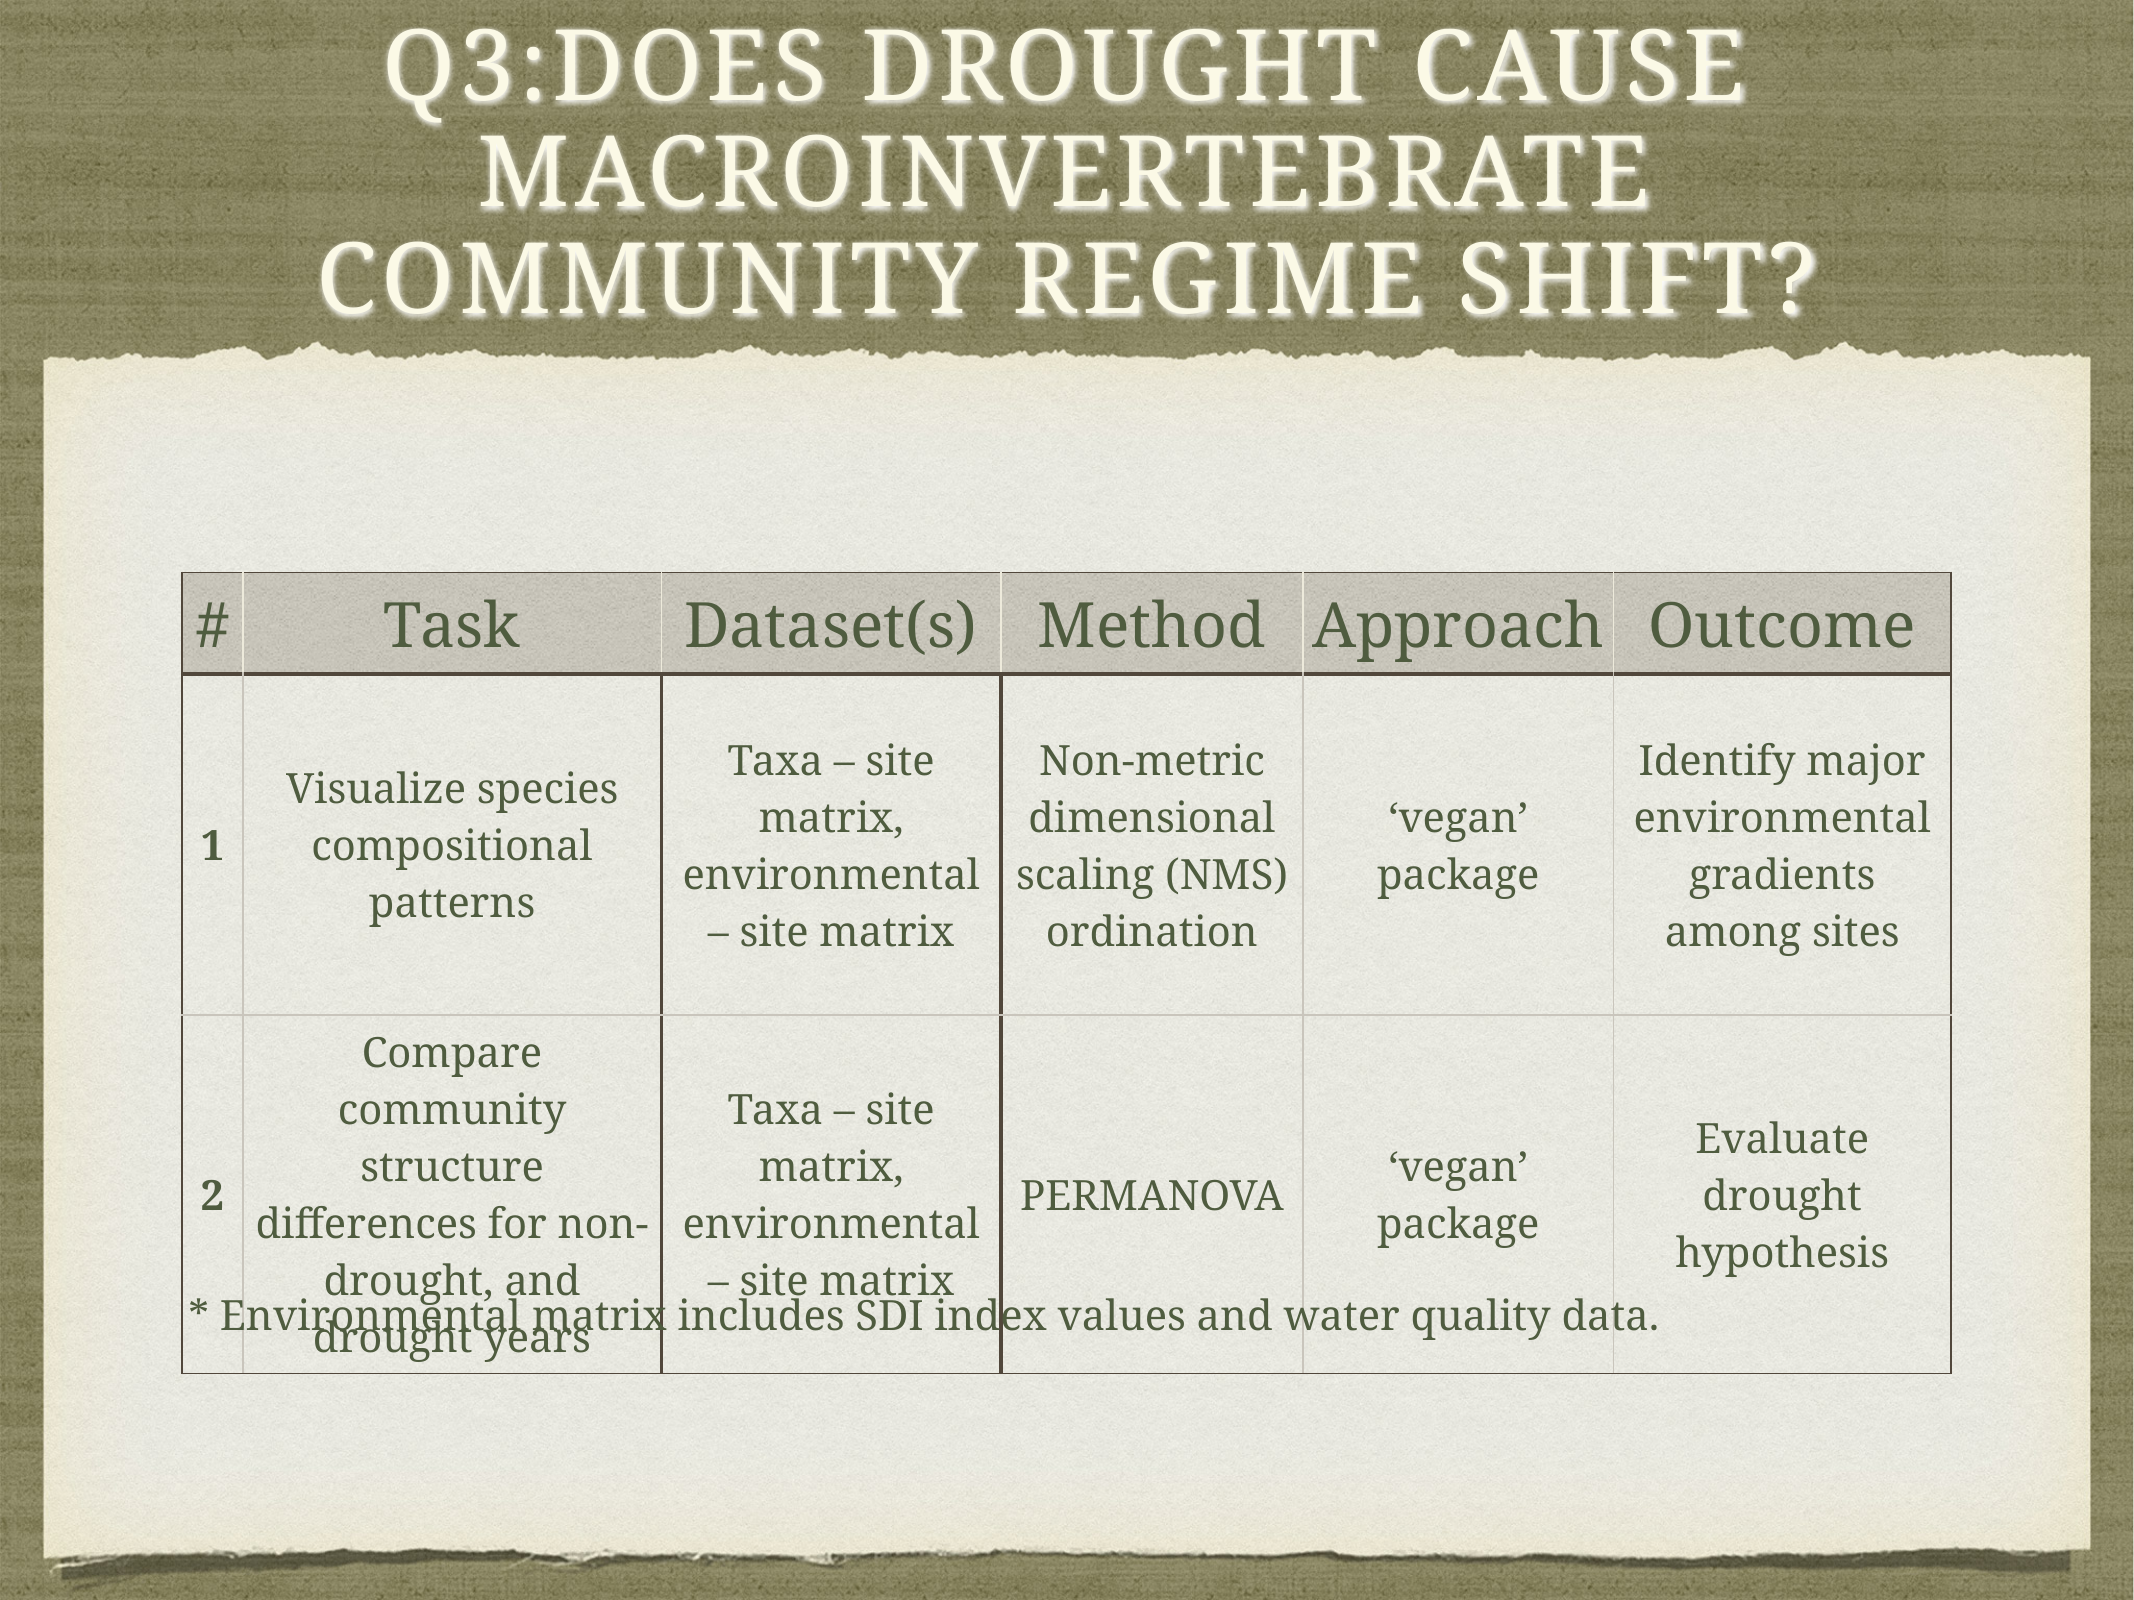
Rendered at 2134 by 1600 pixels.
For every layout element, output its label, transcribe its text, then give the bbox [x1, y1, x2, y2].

title Q3:Does Drought cause macroinvertebrate community regime shift? [134, 7, 1999, 343]
picture [0, 0, 2134, 1600]
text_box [179, 572, 1983, 1594]
